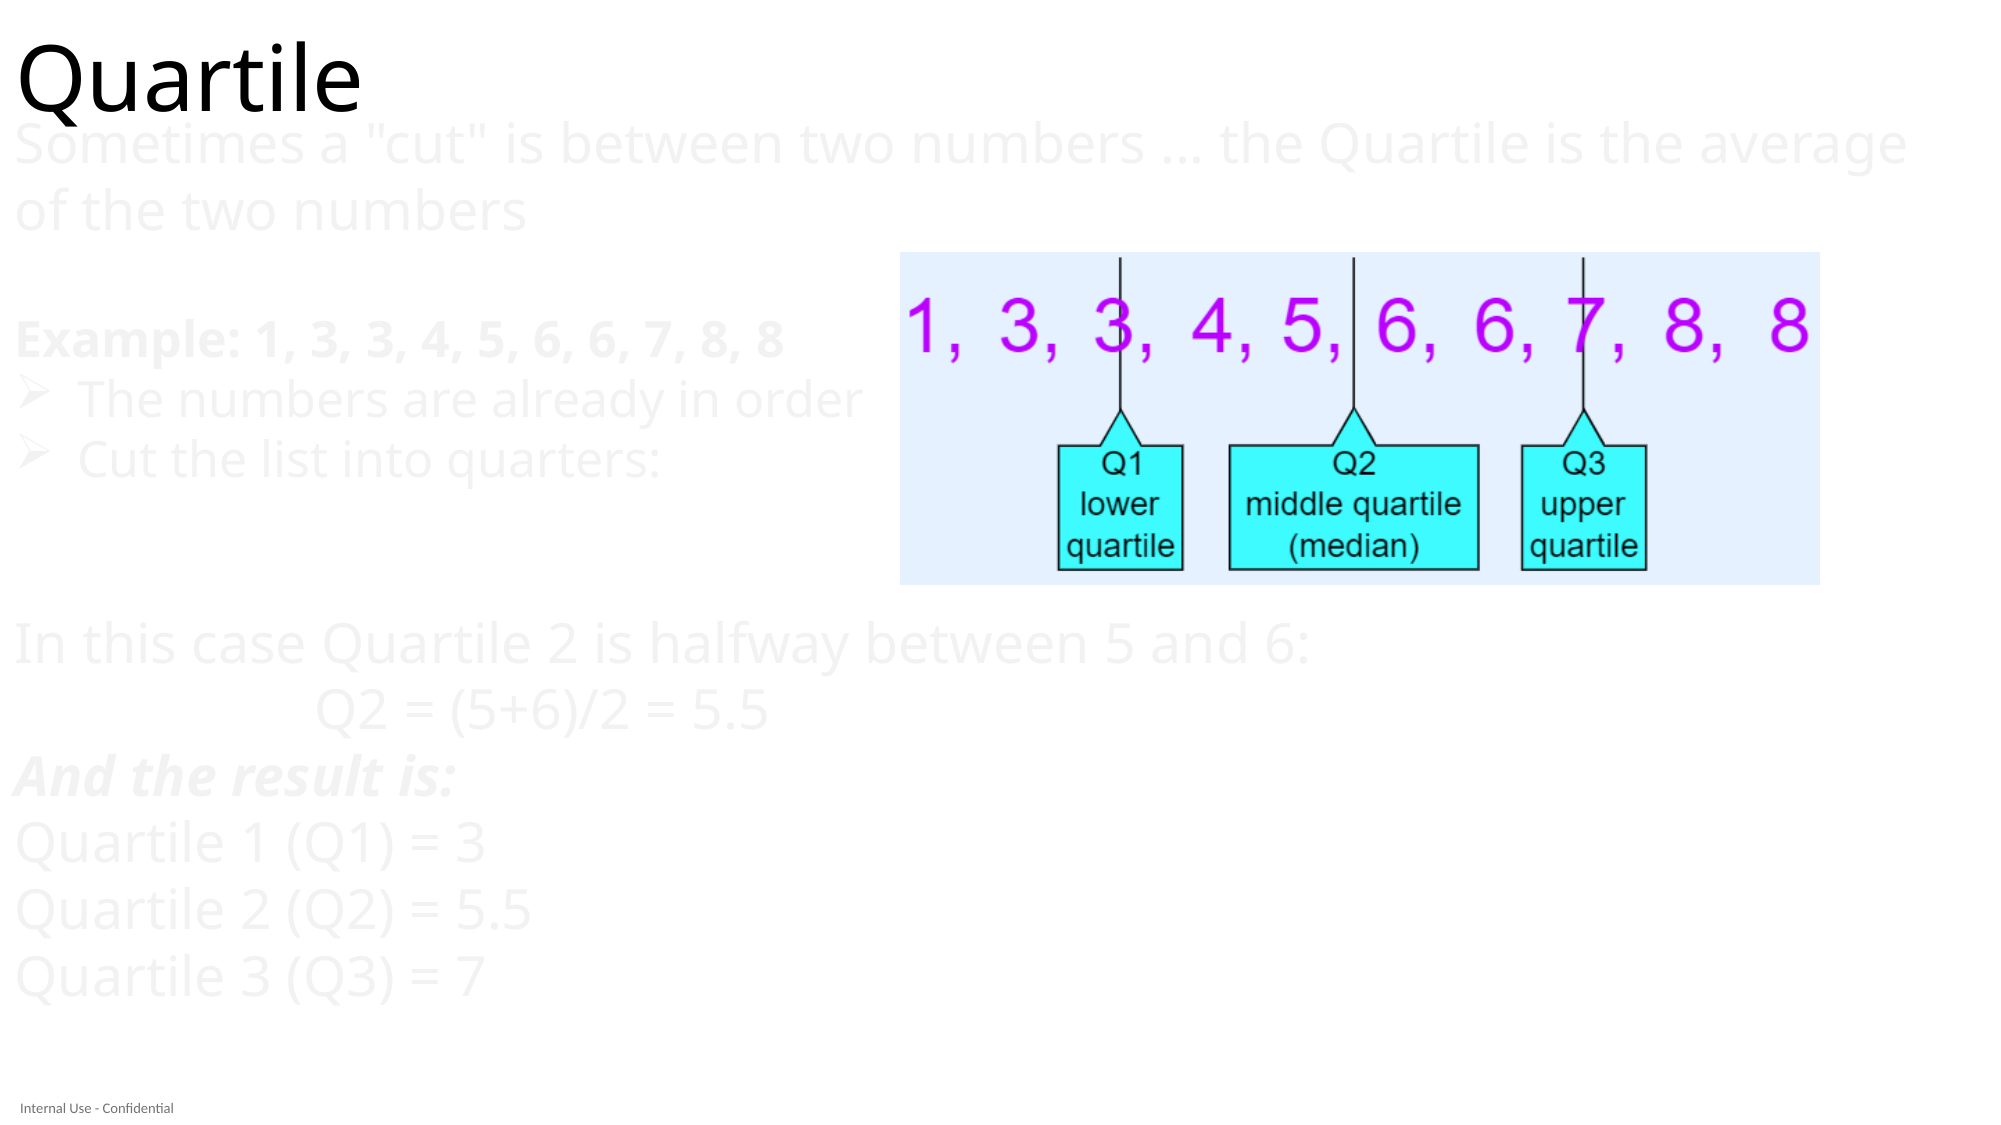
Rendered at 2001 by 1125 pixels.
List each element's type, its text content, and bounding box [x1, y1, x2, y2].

picture [899, 252, 1820, 585]
title Quartile [0, 12, 1800, 100]
text_box Sometimes a "cut" is between two numbers ... the Quartile is the average of the two numbers Example: 1, 3, 3, 4, 5, 6, 6, 7, 8, 8 The numbers are already in order Cut the list into quarters: In this case Quartile 2 is halfway between 5 and 6: Q2 = (5+6)/2 = 5.5 And the result is: Quartile 1 (Q1) = 3 Quartile 2 (Q2) = 5.5 Quartile 3 (Q3) = 7 [0, 100, 1973, 1125]
